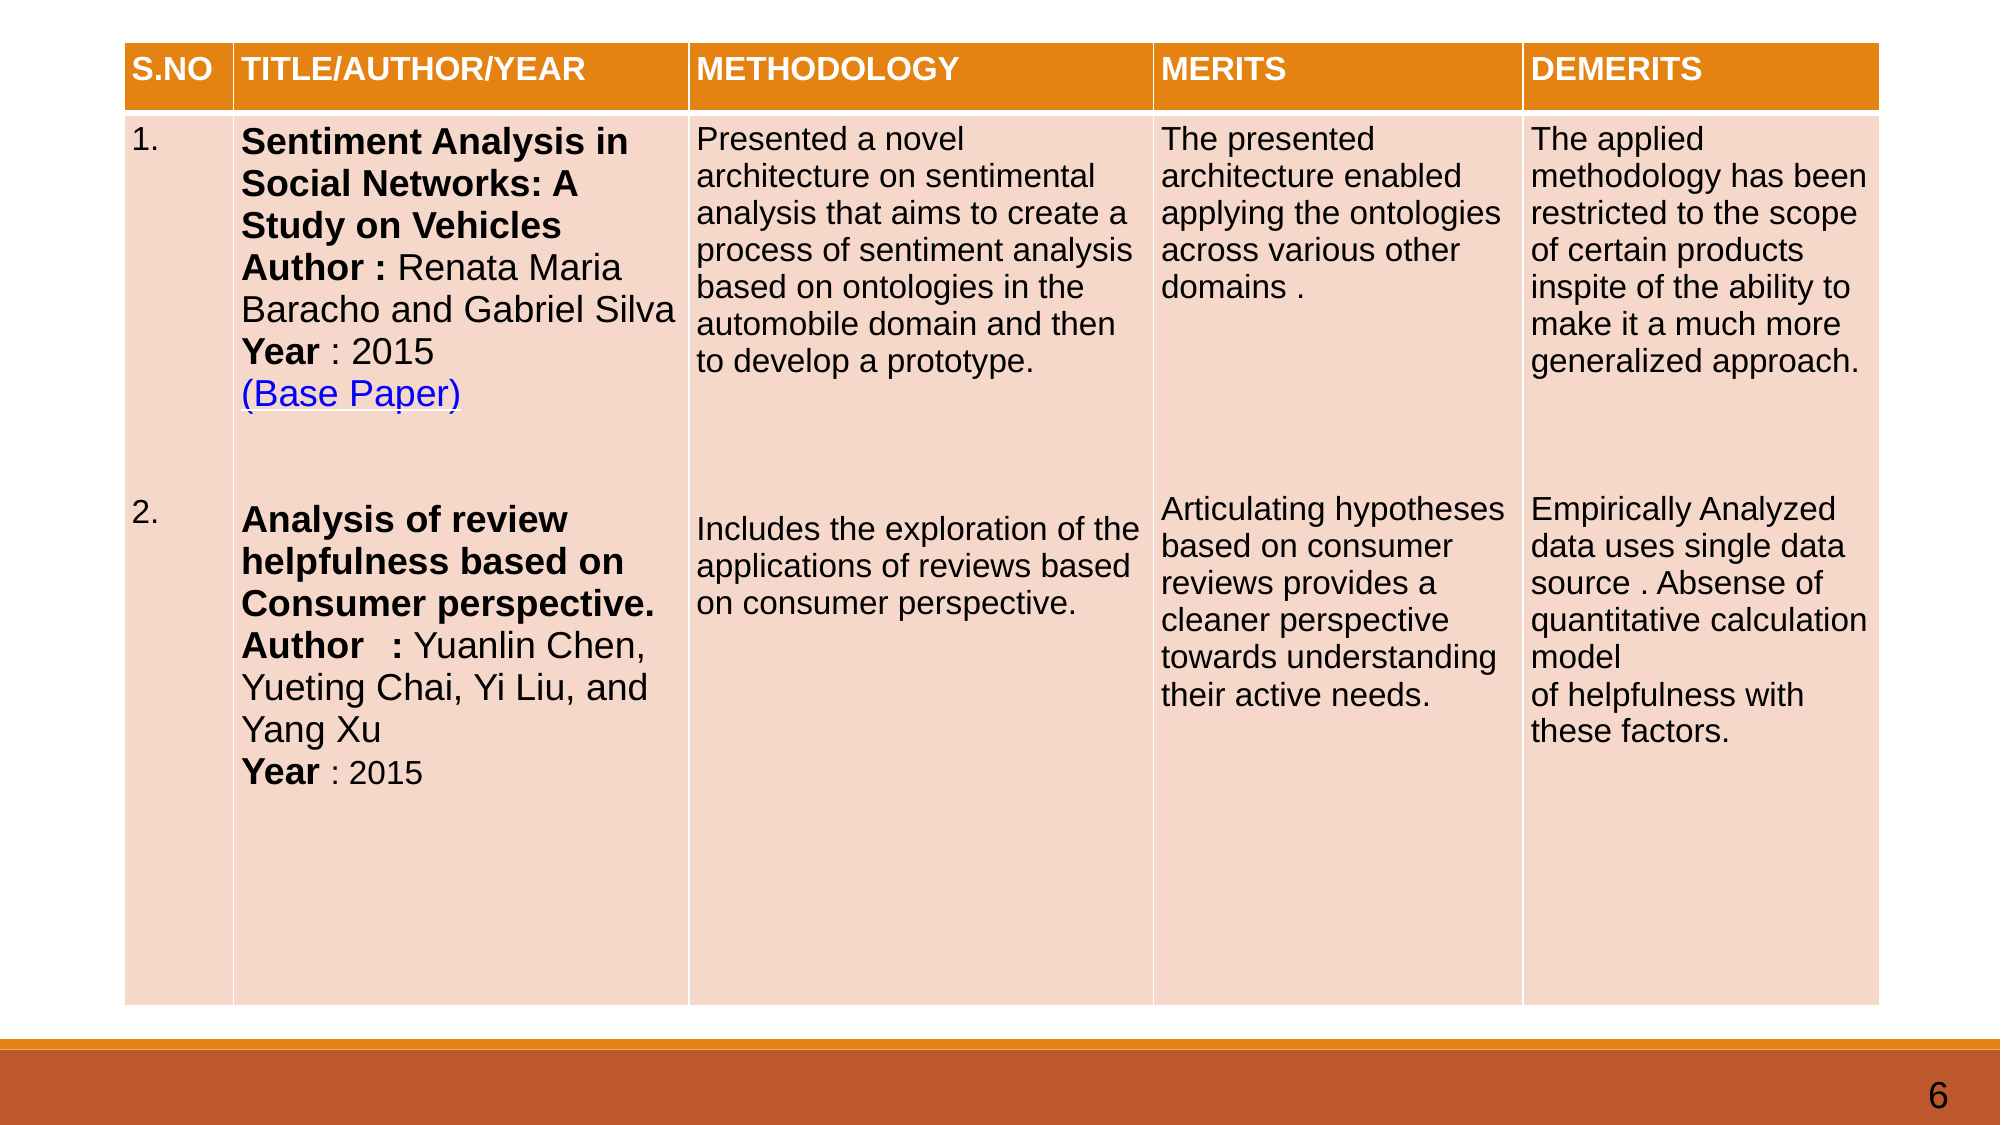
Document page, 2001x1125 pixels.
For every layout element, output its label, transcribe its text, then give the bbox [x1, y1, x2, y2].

table_header MERITS [1154, 43, 1522, 110]
table_cell The applied methodology has been restricted to the scope of certain products inspite of the ability to make it a much more generalized approach. Empirically Analyzed data uses single data source . Absense of quantitative calculation model of helpfulness with these factors. [1524, 116, 1879, 1005]
table_cell The presented architecture enabled applying the ontologies across various other domains . Articulating hypotheses based on consumer reviews provides a cleaner perspective towards understanding their active needs. [1154, 116, 1522, 1005]
text_box 6 [1913, 1063, 2000, 1125]
table_cell Sentiment Analysis in Social Networks: A Study on Vehicles Author : Renata Maria Baracho and Gabriel Silva Year : 2015 (Base Paper) Analysis of review helpfulness based on Consumer perspective. Author : Yuanlin Chen, Yueting Chai, Yi Liu, and Yang Xu Year : 2015 [234, 116, 688, 1005]
table_header METHODOLOGY [690, 43, 1153, 110]
table_header DEMERITS [1524, 43, 1879, 110]
table_header TITLE/AUTHOR/YEAR [234, 43, 688, 110]
table_header S.NO [125, 43, 233, 110]
table_cell Presented a novel architecture on sentimental analysis that aims to create a process of sentiment analysis based on ontologies in the automobile domain and then to develop a prototype. Includes the exploration of the applications of reviews based on consumer perspective. [690, 116, 1153, 1005]
table_cell 1. 2. [125, 116, 233, 1005]
